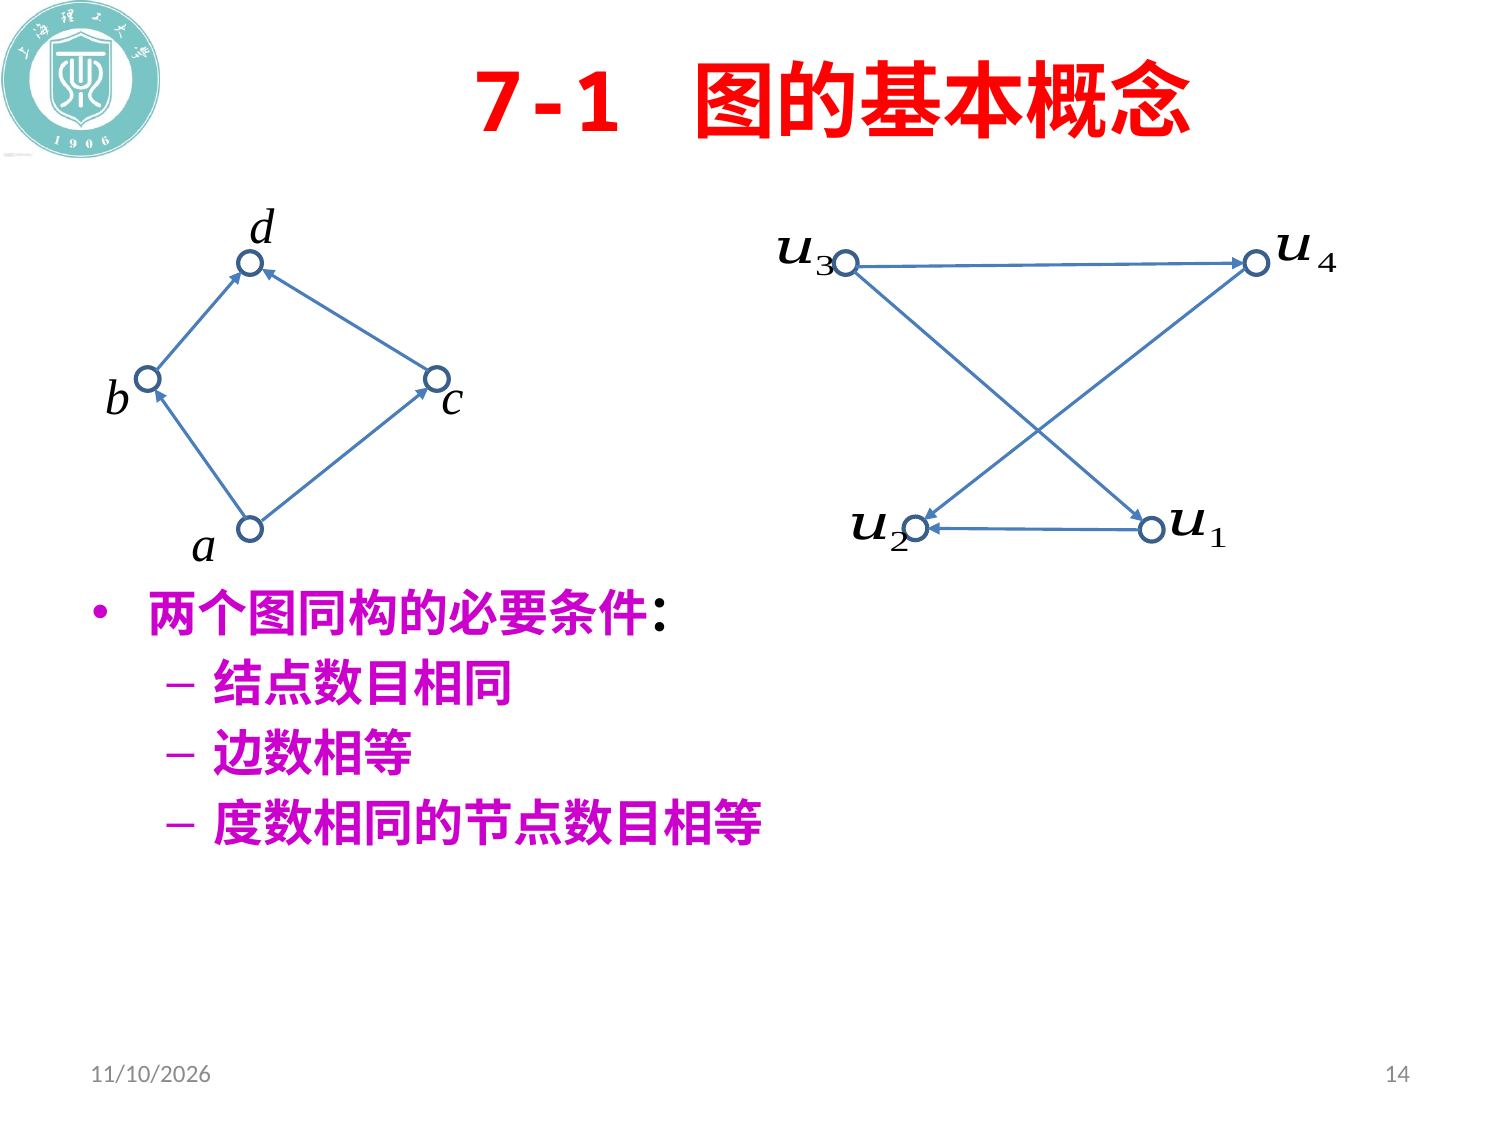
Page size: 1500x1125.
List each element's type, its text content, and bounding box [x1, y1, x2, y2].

text_box d [218, 186, 306, 261]
text_box a [160, 527, 247, 579]
text_box c [409, 356, 496, 432]
text_box [831, 249, 860, 277]
text_box [247, 515, 264, 543]
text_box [155, 271, 242, 371]
slide_number 14 [1074, 1042, 1425, 1103]
text_box b [73, 356, 161, 432]
picture [1, 0, 160, 158]
title 7-1 图的基本概念 [195, 11, 1471, 185]
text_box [261, 268, 429, 371]
text_box [1140, 530, 1166, 544]
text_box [855, 262, 1245, 268]
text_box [923, 268, 1246, 521]
text_box [901, 529, 927, 543]
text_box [853, 271, 919, 522]
text_box [1242, 249, 1271, 277]
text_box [261, 387, 429, 521]
list 两个图同构的必要条件： 结点数目相同 边数相等 度数相同的节点数目相等 [76, 574, 1427, 976]
text_box [236, 261, 264, 277]
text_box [154, 388, 247, 520]
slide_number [75, 1042, 425, 1103]
